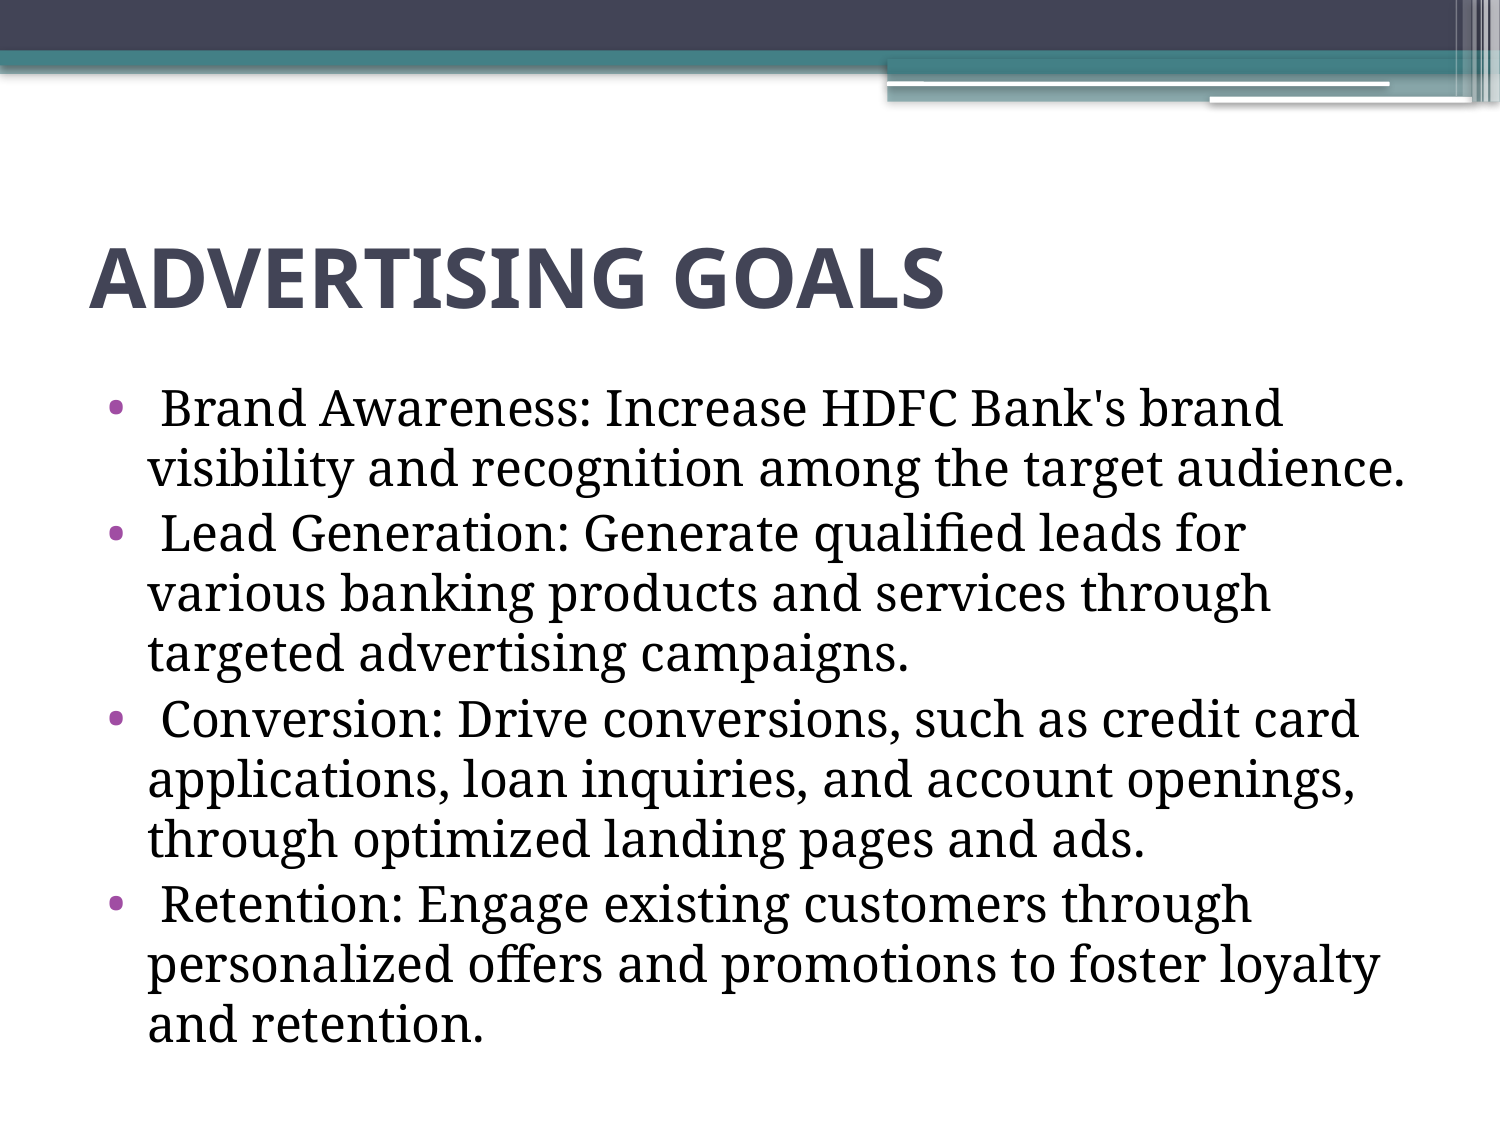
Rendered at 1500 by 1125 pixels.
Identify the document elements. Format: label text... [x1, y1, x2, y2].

list Brand Awareness: Increase HDFC Bank's brand visibility and recognition among the target audience. Lead Generation: Generate qualified leads for various banking products and services through targeted advertising campaigns. Conversion: Drive conversions, such as credit card applications, loan inquiries, and account openings, through optimized landing pages and ads. Retention: Engage existing customers through personalized offers and promotions to foster loyalty and retention. [75, 368, 1425, 1079]
title ADVERTISING GOALS [75, 187, 1425, 363]
